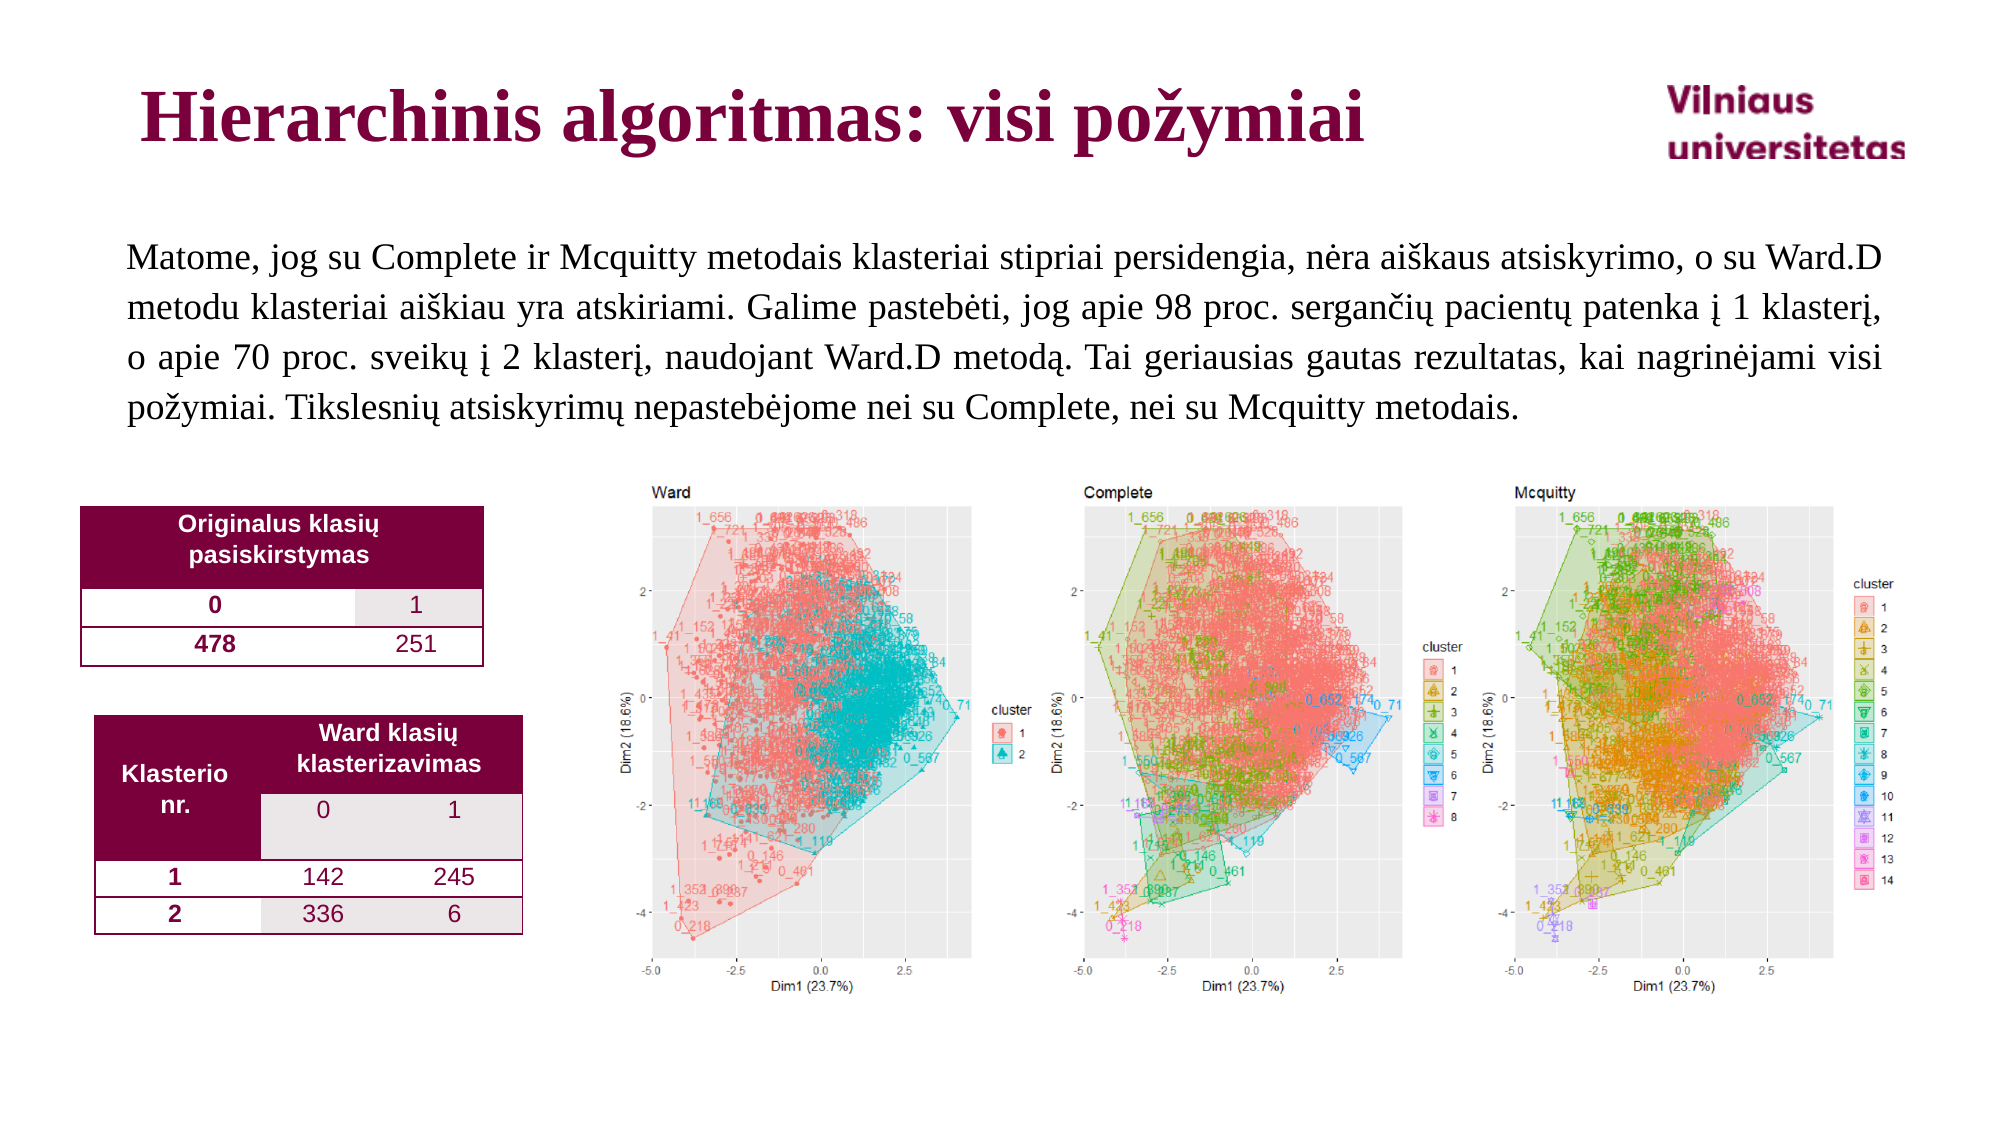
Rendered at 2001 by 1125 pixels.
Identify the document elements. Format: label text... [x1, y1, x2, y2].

table_cell 6 [392, 898, 522, 933]
table_cell 251 [355, 628, 482, 665]
table_cell 336 [261, 898, 392, 933]
text_box Matome, jog su Complete ir Mcquitty metodais klasteriai stipriai persidengia, nėra aiškaus atsiskyrimo, o su Ward.D metodu klasteriai aiškiau yra atskiriami. Galime pastebėti, jog apie 98 proc. sergančių pacientų patenka į 1 klasterį, o apie 70 proc. sveikų į 2 klasterį, naudojant Ward.D metodą. Tai geriausias gautas rezultatas, kai nagrinėjami visi požymiai. Tikslesnių atsiskyrimų nepastebėjome nei su Complete, nei su Mcquitty metodais. [111, 219, 1906, 537]
table_cell 1 [392, 794, 522, 859]
table_cell 478 [82, 628, 355, 665]
table_header Ward klasių klasterizavimas [261, 716, 522, 792]
table_cell 245 [392, 861, 522, 896]
table_cell 0 [261, 794, 392, 859]
table_cell 142 [261, 861, 392, 896]
table_cell 2 [96, 898, 261, 933]
title Hierarchinis algoritmas: visi požymiai [125, 74, 1611, 219]
table_cell 1 [355, 589, 482, 626]
table_cell 1 [96, 861, 261, 896]
table_header Klasterio nr. [96, 716, 261, 859]
table_header Originalus klasių pasiskirstymas [82, 507, 482, 587]
picture [612, 477, 1906, 999]
table_cell 0 [82, 589, 355, 626]
